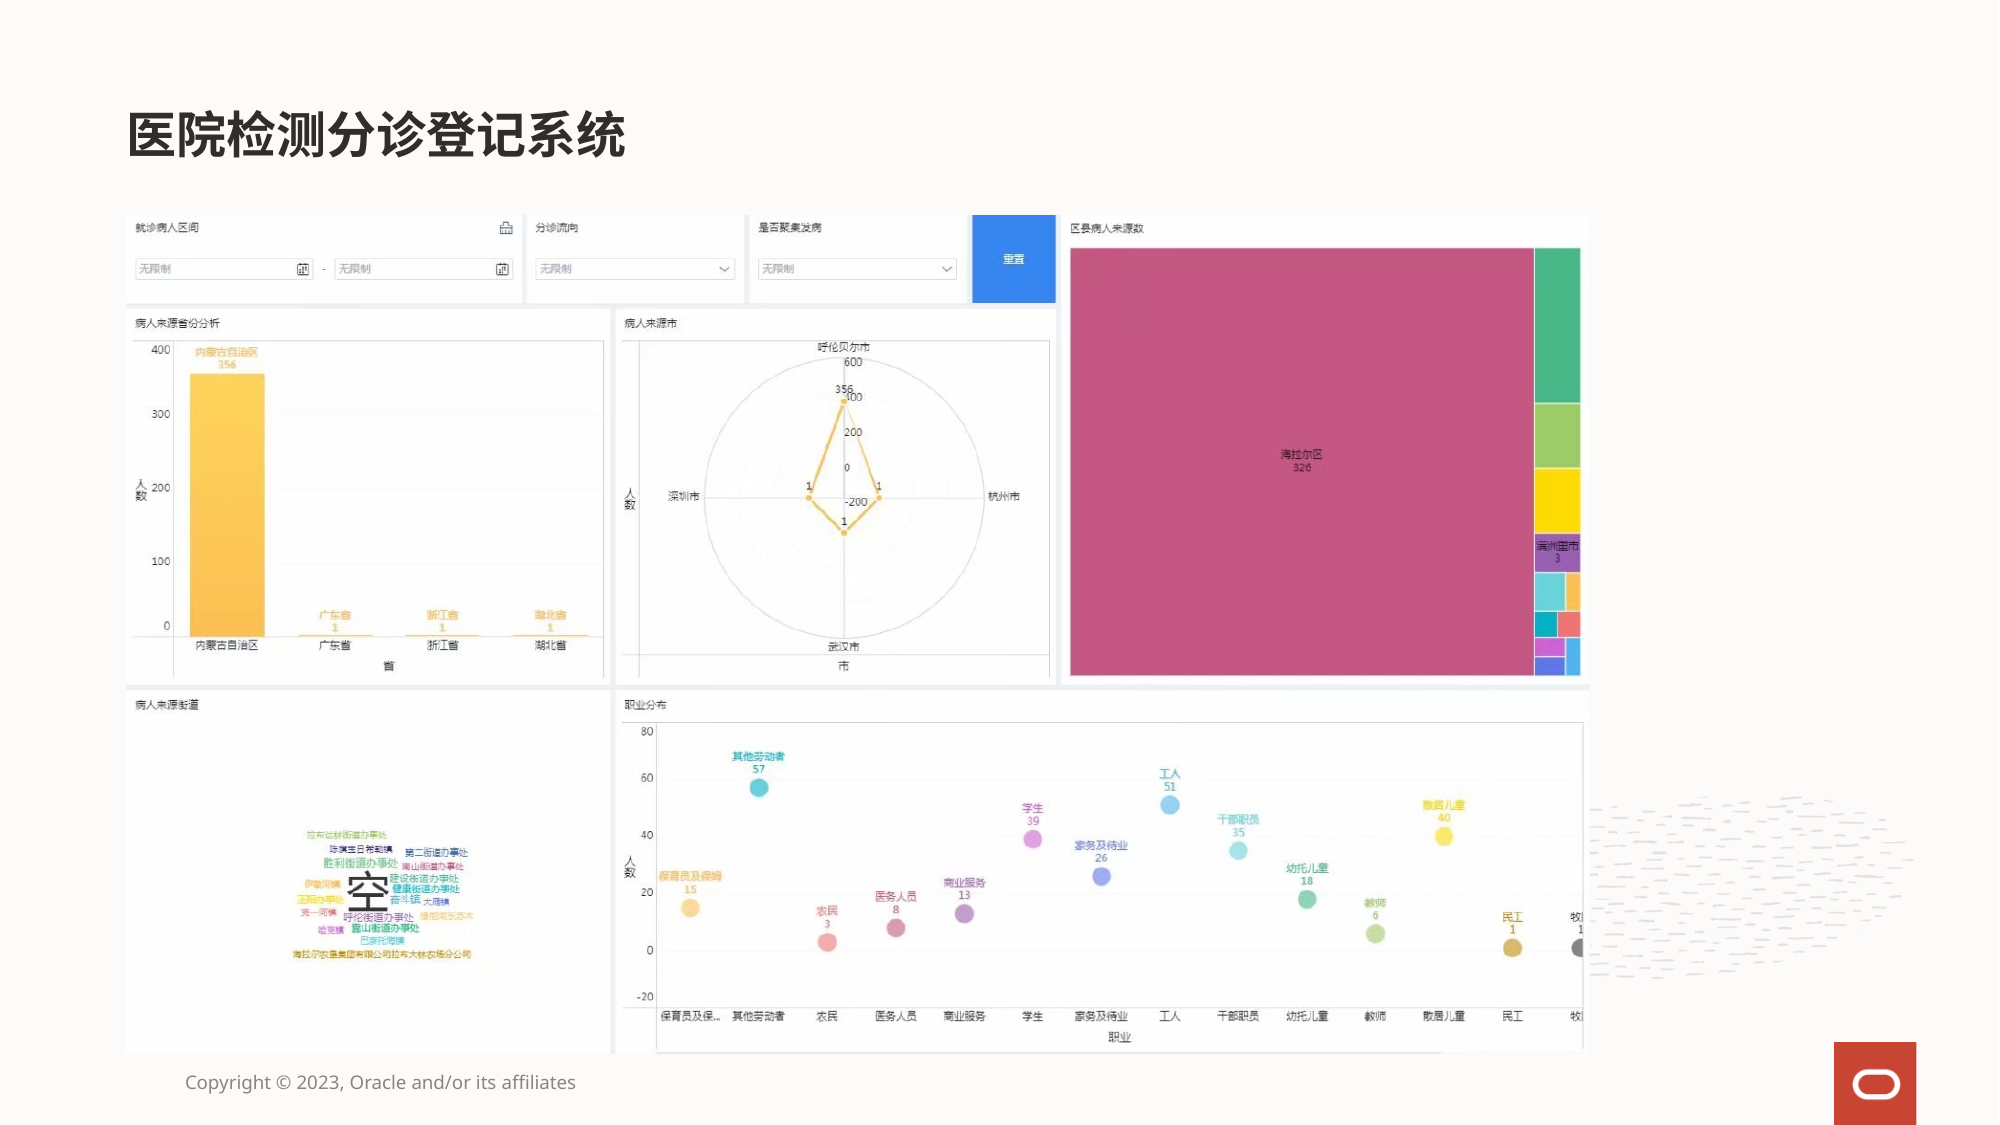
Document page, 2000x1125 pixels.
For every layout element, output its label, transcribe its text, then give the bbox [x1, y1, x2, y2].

picture [126, 215, 1917, 1054]
title 医院检测分诊登记系统 [126, 29, 1877, 165]
footer Copyright © 2023, Oracle and/or its affiliates [184, 1054, 1128, 1114]
